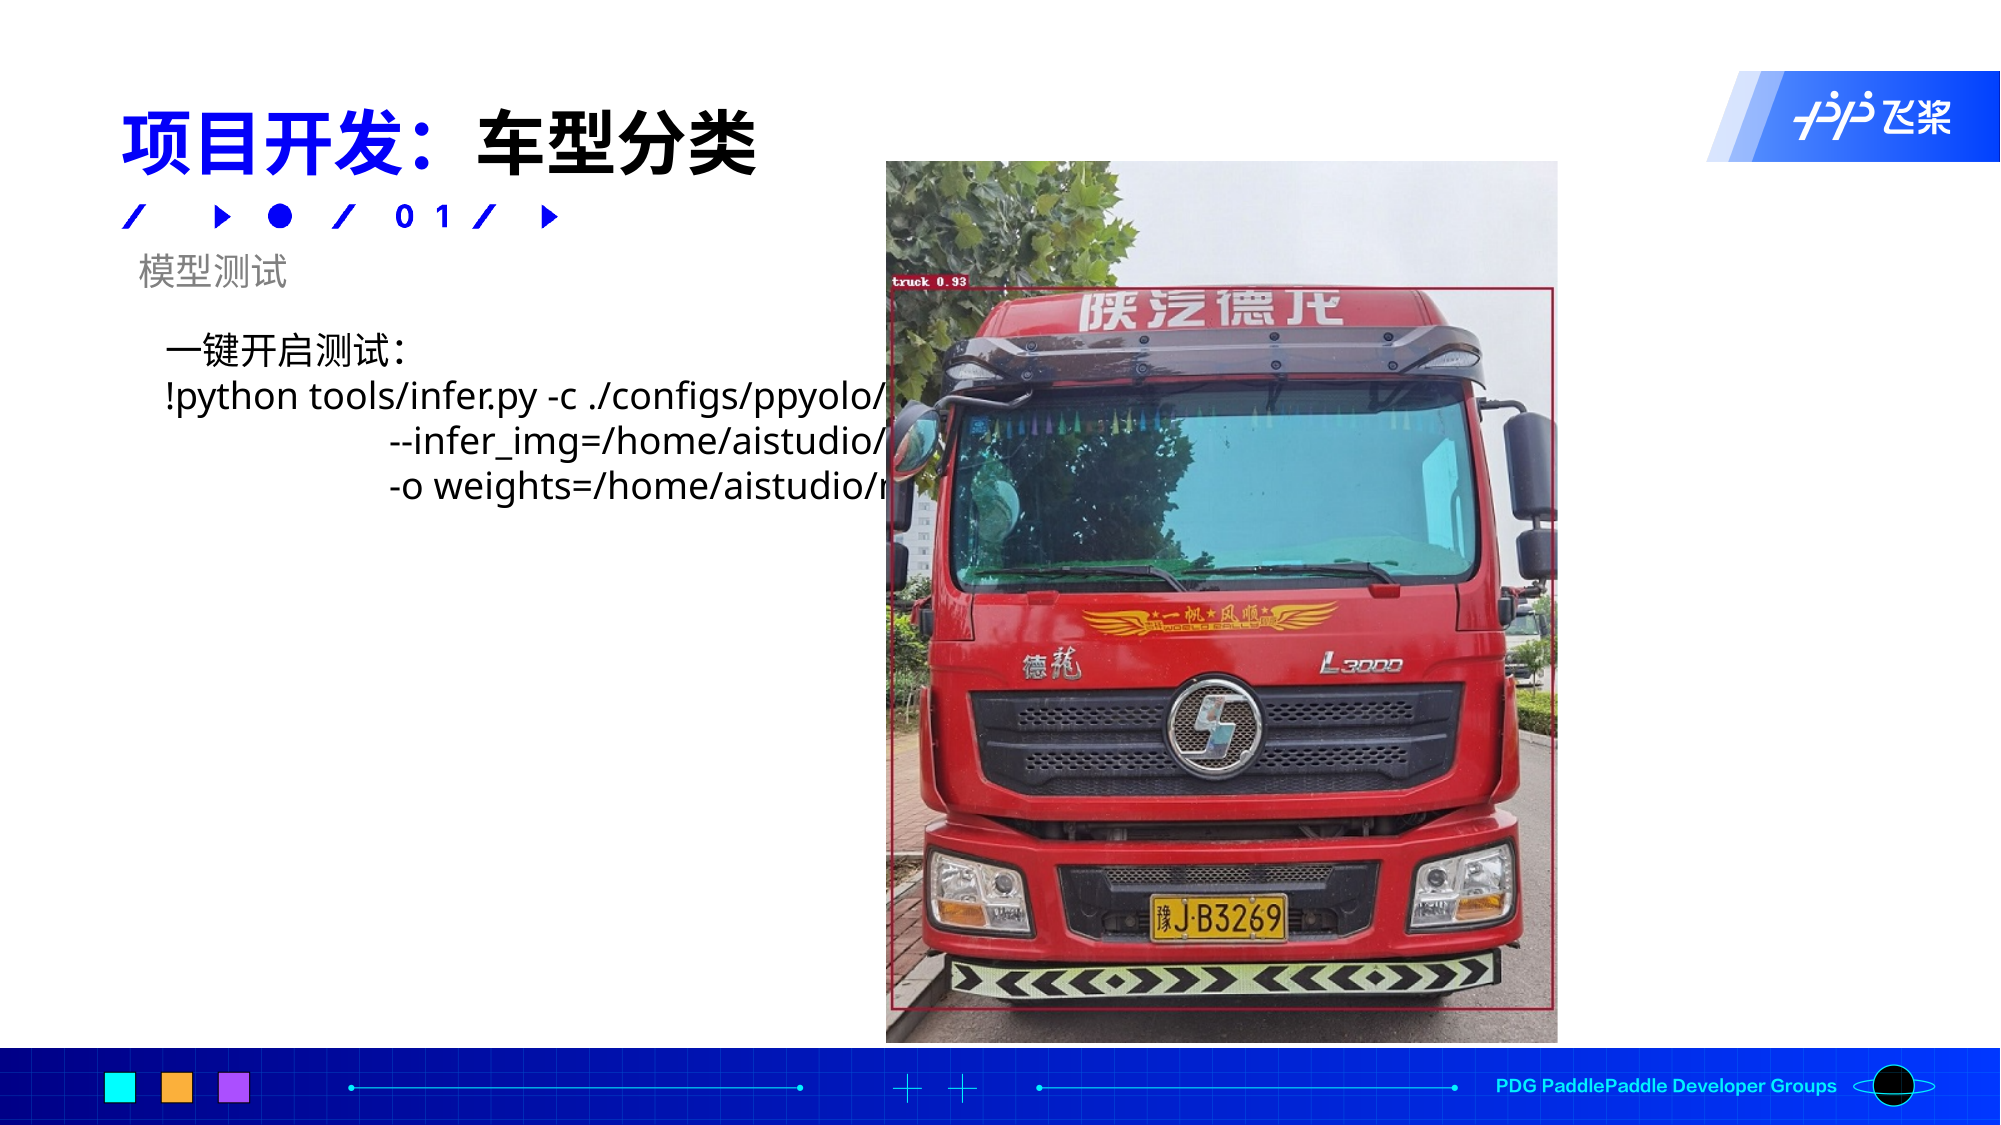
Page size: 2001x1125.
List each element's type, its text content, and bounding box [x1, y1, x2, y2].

picture [121, 203, 558, 229]
text_box 一键开启测试： !python tools/infer.py -c ./configs/ppyolo/ppyolov2_r50vd_dcn_voc.yml \ --infer_img=/home/aistudio/test/0822_6.jpg \ -o weights=/home/aistudio/model/best_model.pdparams [150, 319, 886, 515]
picture [886, 161, 1559, 1043]
picture [1679, 71, 2000, 162]
picture [0, 1048, 2000, 1125]
text_box 项目开发：车型分类 [106, 49, 1545, 184]
text_box 模型测试 [138, 228, 886, 299]
